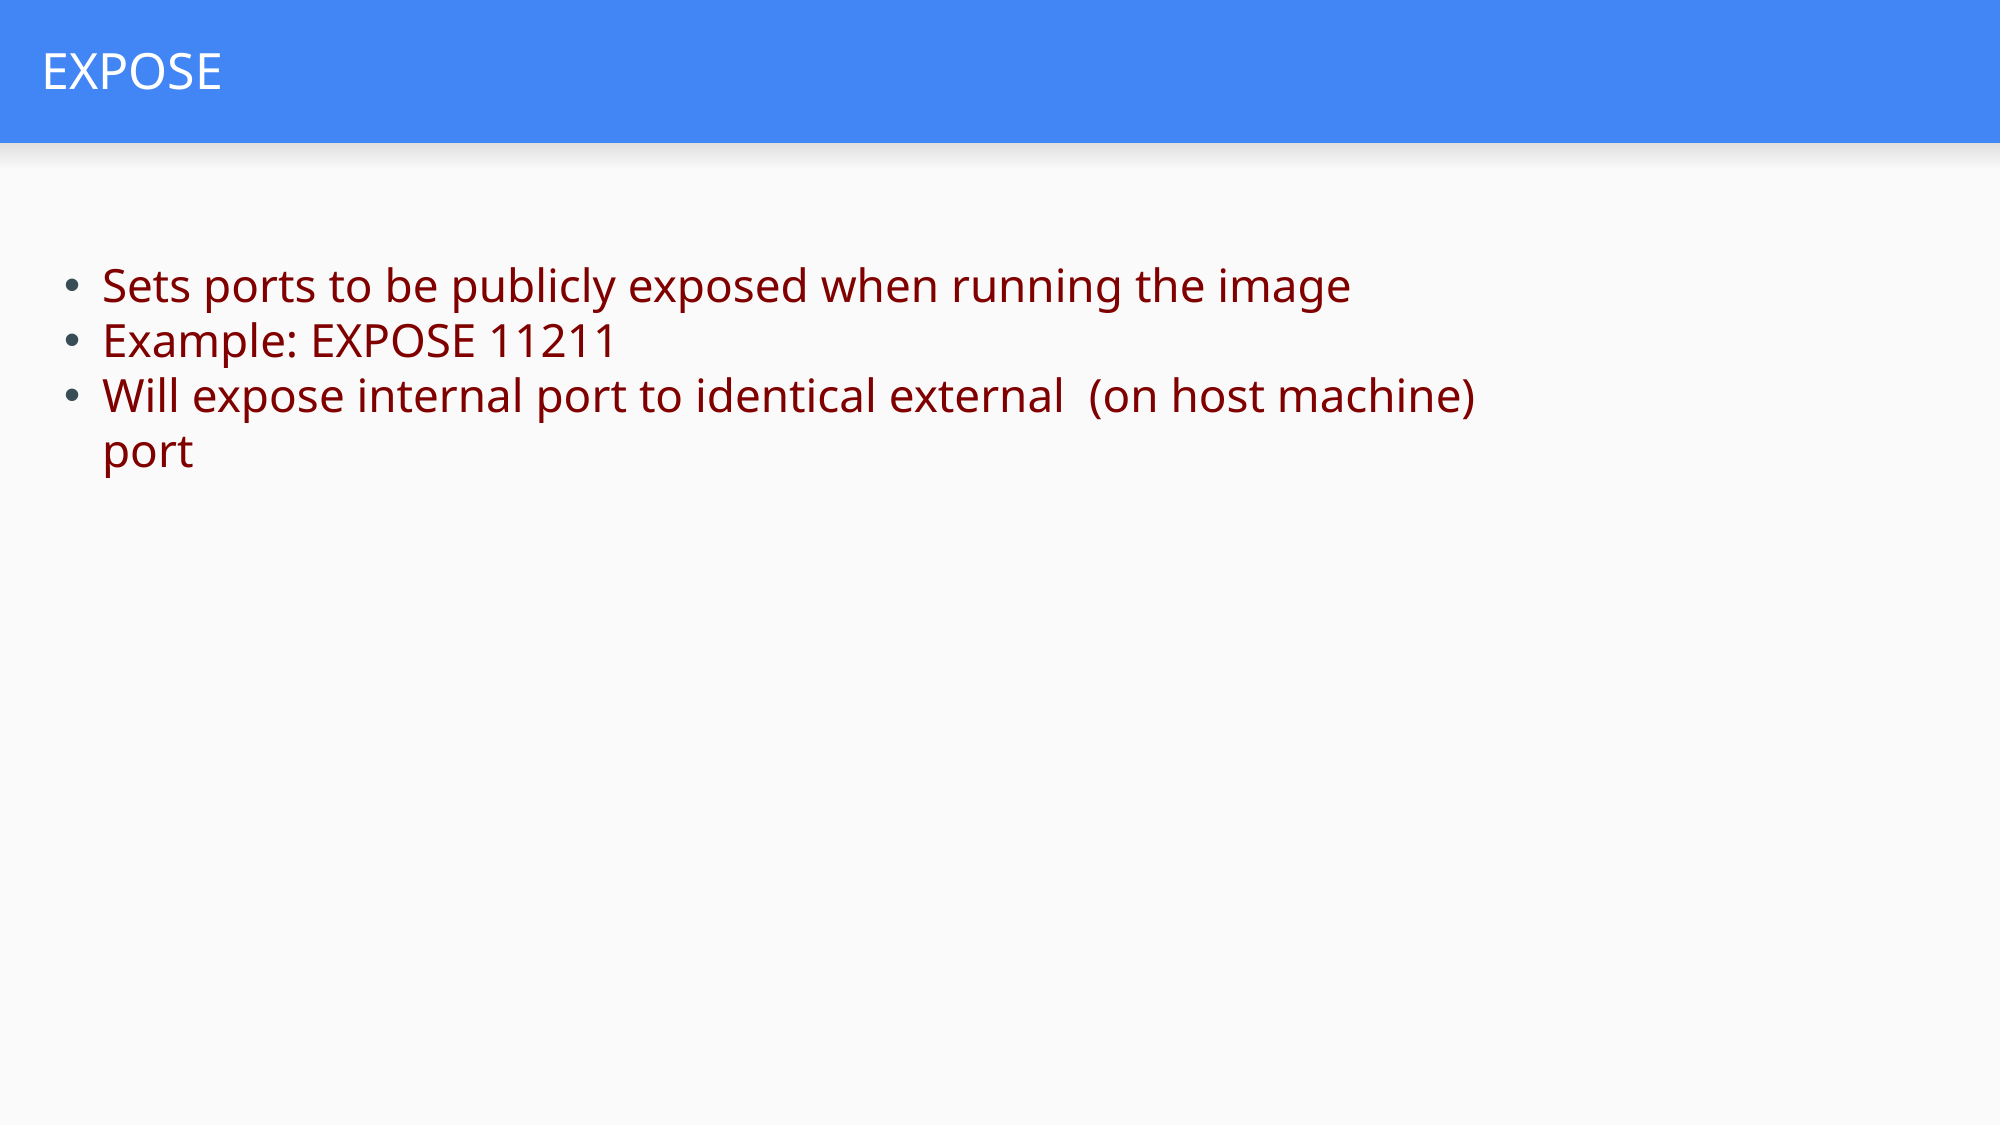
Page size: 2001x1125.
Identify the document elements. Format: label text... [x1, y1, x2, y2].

text_box Sets ports to be publicly exposed when running the image Example: EXPOSE 11211 Will expose internal port to identical external (on host machine) port [49, 249, 1500, 1055]
title EXPOSE [21, 3, 1953, 136]
